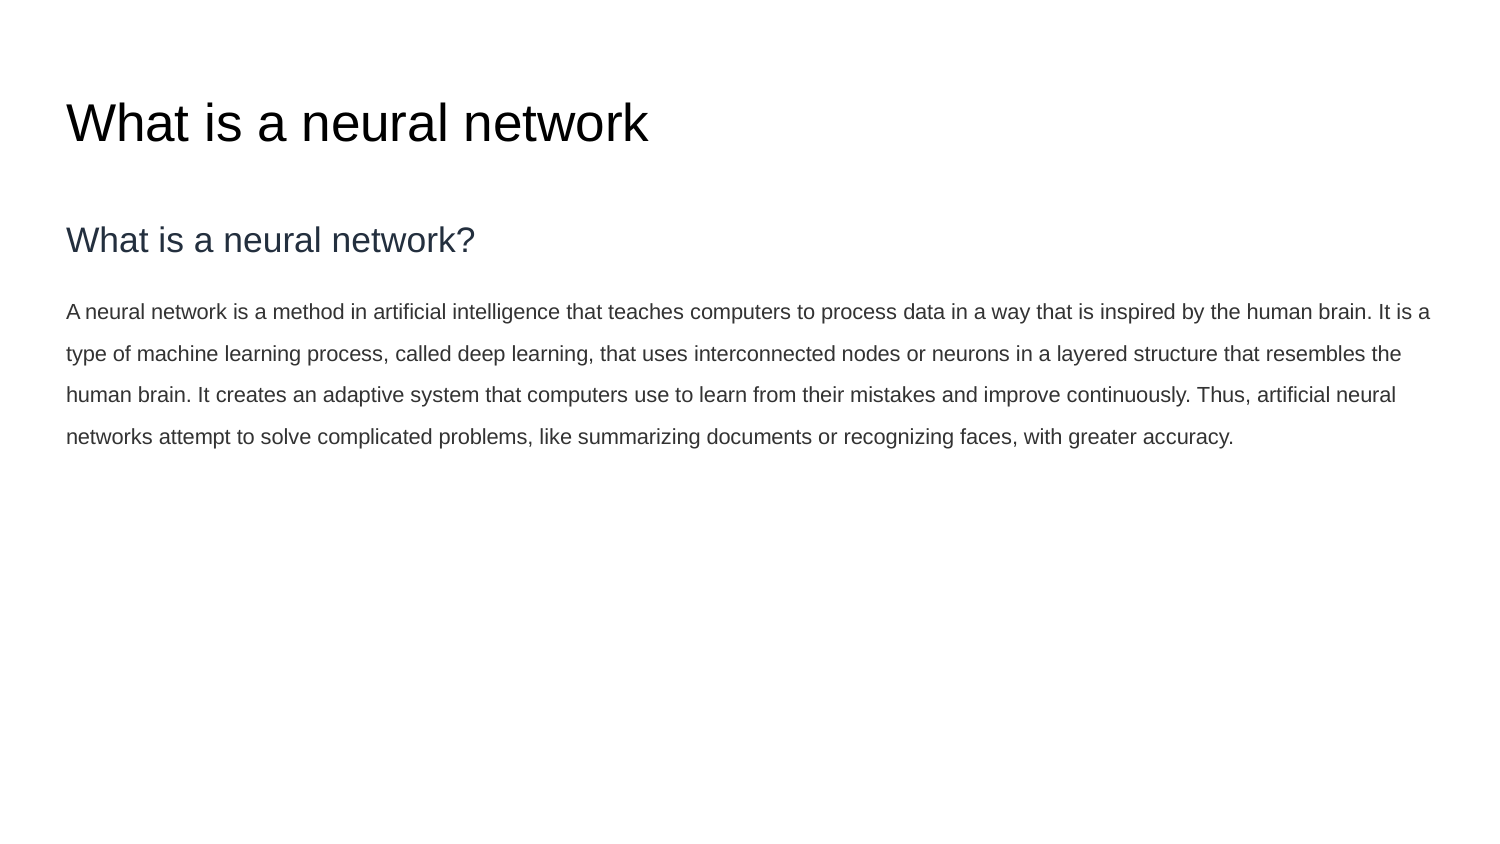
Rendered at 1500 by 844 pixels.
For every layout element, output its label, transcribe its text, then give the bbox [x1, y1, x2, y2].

list What is a neural network? A neural network is a method in artificial intelligence that teaches computers to process data in a way that is inspired by the human brain. It is a type of machine learning process, called deep learning, that uses interconnected nodes or neurons in a layered structure that resembles the human brain. It creates an adaptive system that computers use to learn from their mistakes and improve continuously. Thus, artificial neural networks attempt to solve complicated problems, like summarizing documents or recognizing faces, with greater accuracy. [51, 189, 1449, 750]
title What is a neural network [51, 72, 1449, 167]
